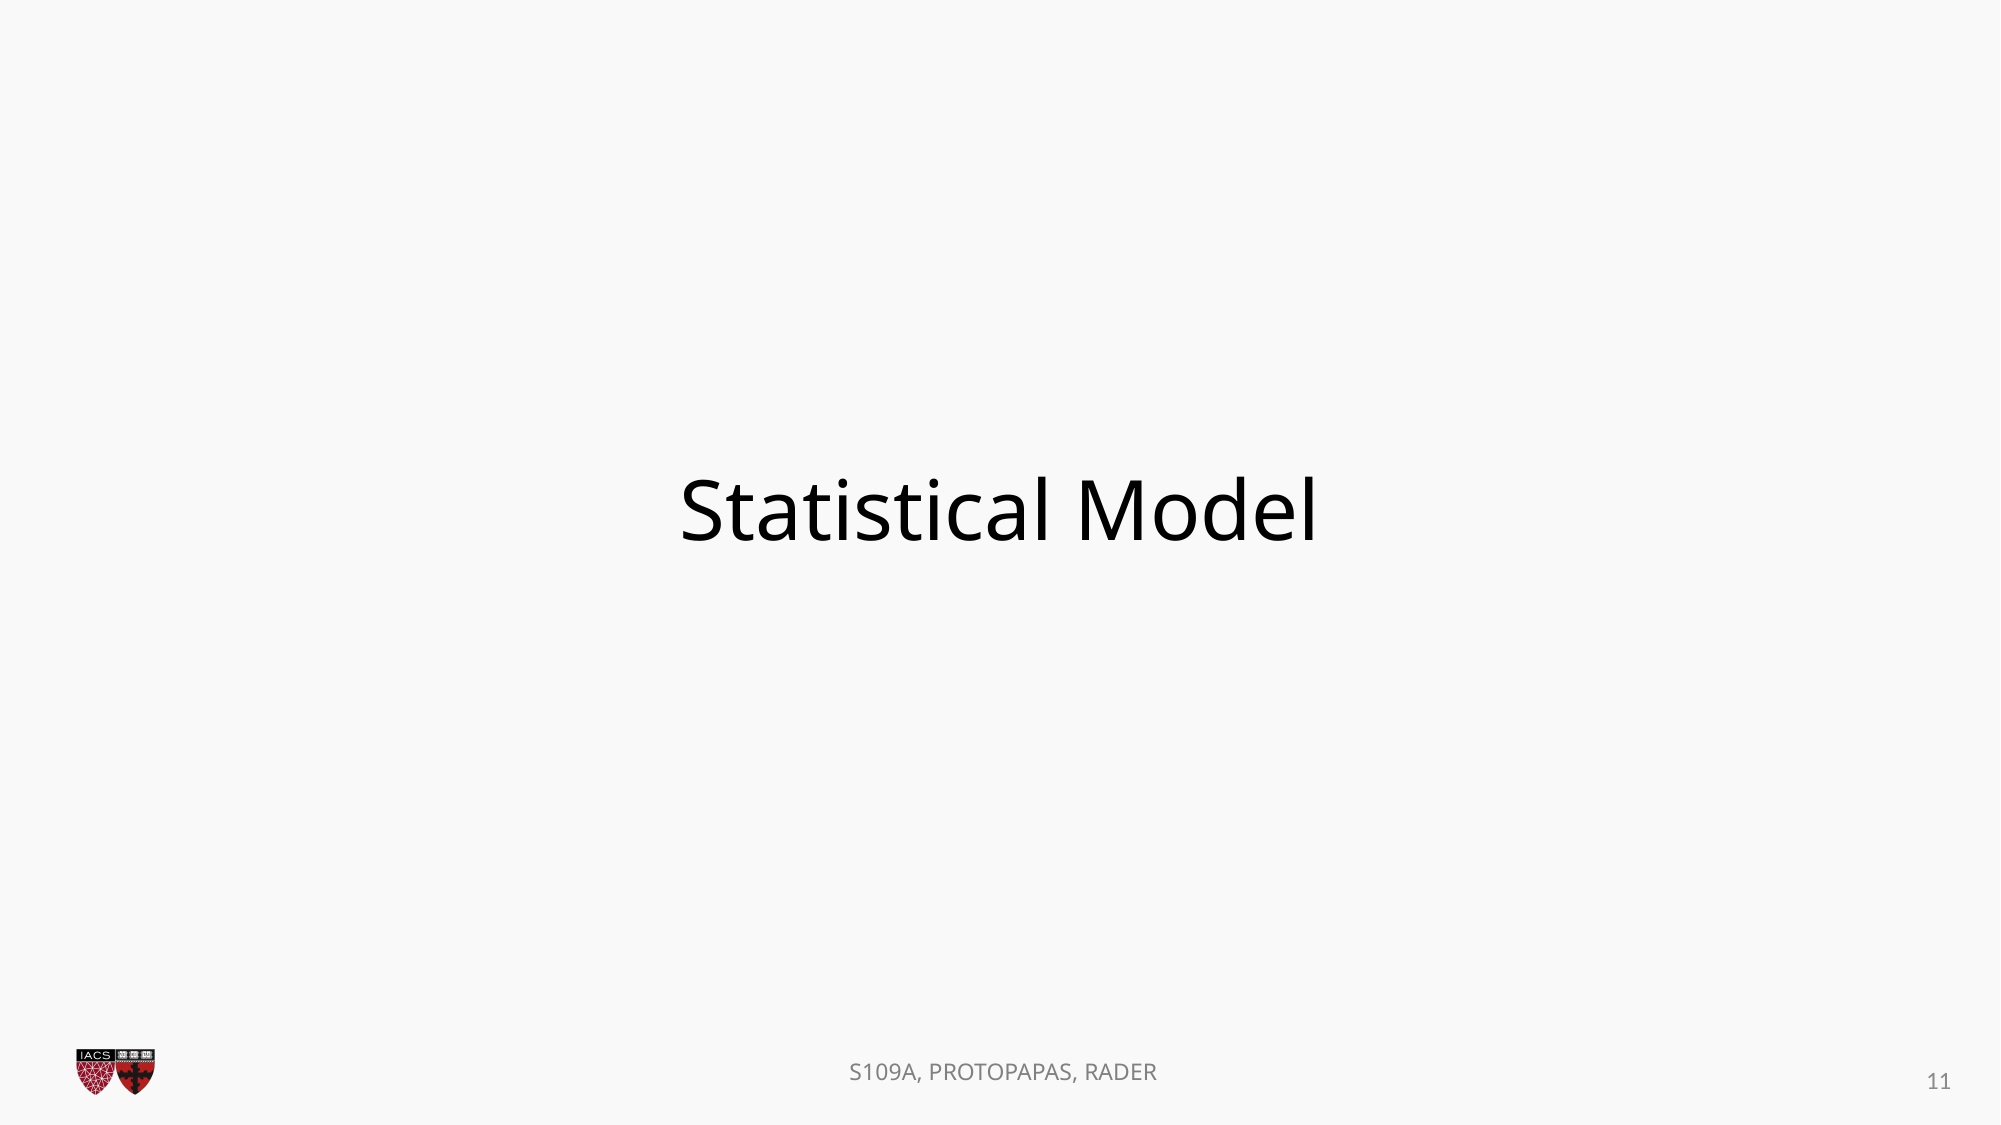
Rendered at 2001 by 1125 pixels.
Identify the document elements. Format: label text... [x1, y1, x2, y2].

slide_number 10 [1500, 1050, 1967, 1110]
picture [75, 1049, 155, 1095]
title Statistical Model [99, 449, 1900, 576]
